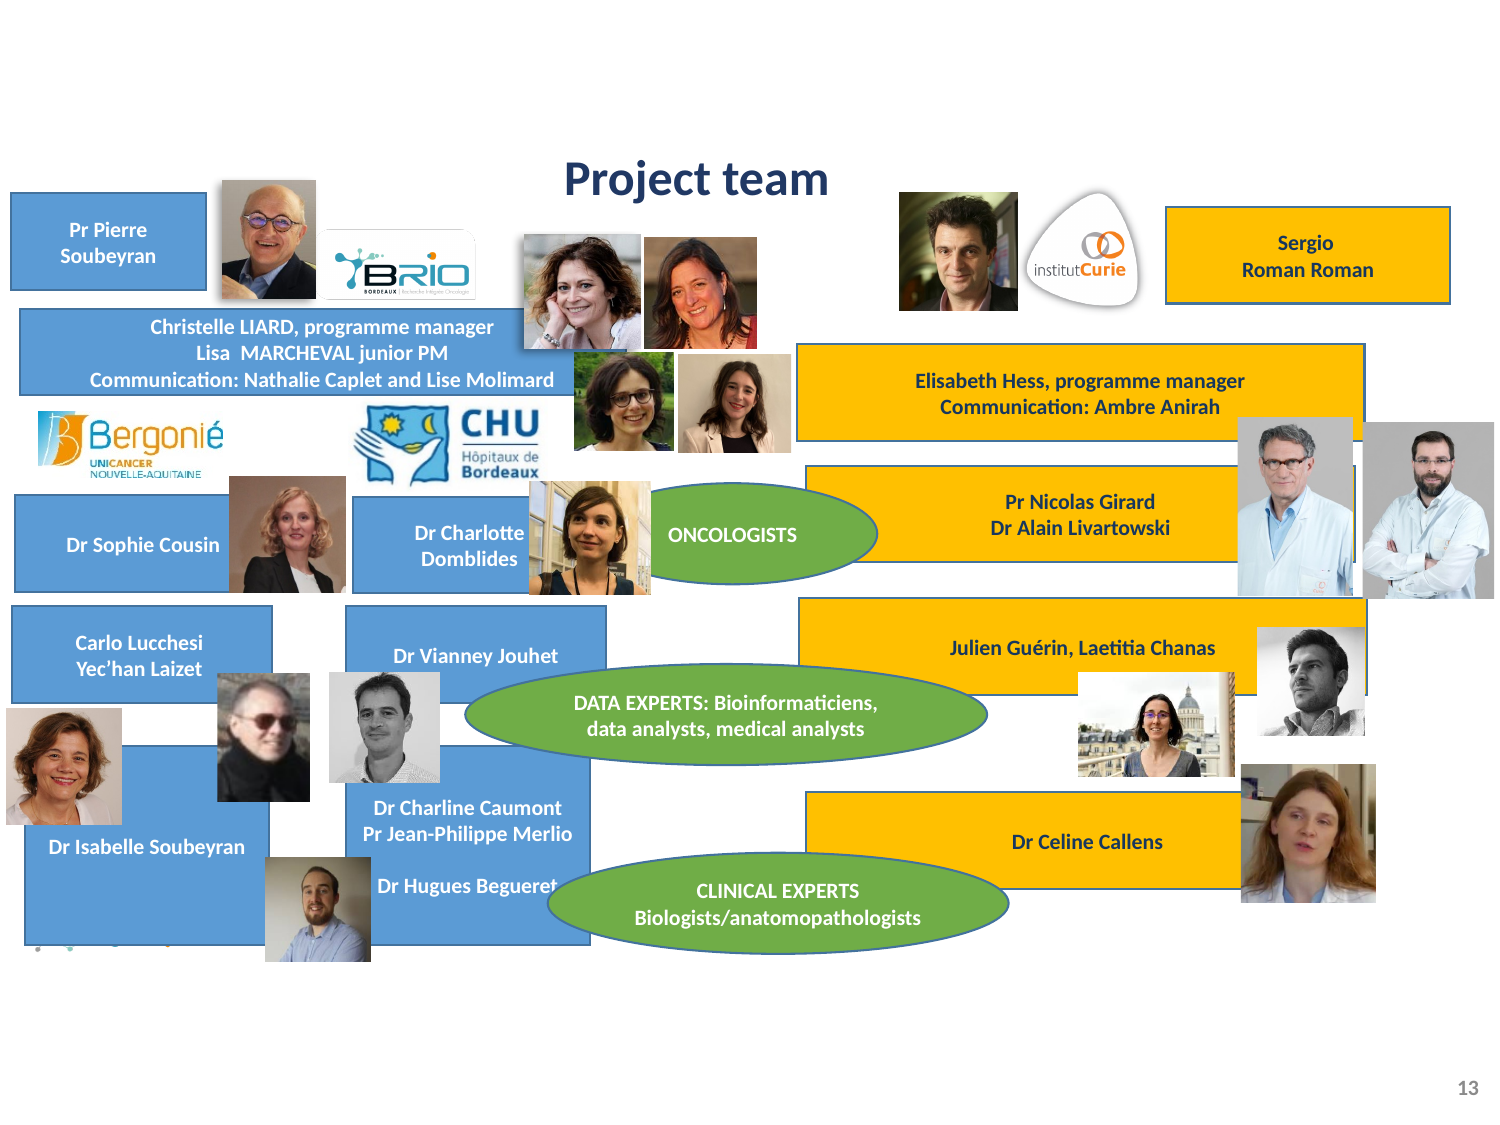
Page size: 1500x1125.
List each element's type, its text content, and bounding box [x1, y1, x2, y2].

text_box Christelle LIARD, programme manager Lisa MARCHEVAL junior PM Communication: Nathalie Caplet and Lise Molimard [19, 308, 574, 396]
text_box DATA EXPERTS: Bioinformaticiens, data analysts, medical analysts [464, 662, 989, 767]
picture [217, 673, 310, 802]
picture [6, 708, 206, 977]
picture [644, 237, 757, 349]
text_box Julien Guérin, Laetitia Chanas [798, 597, 1368, 696]
text_box Dr Charline Caumont Pr Jean-Philippe Merlio Dr Hugues Begueret [345, 745, 591, 946]
picture [524, 234, 641, 349]
text_box Elisabeth Hess, programme manager Communication: Ambre Anirah [796, 343, 1366, 442]
picture [229, 476, 346, 593]
picture [1078, 672, 1235, 777]
text_box Dr Vianney Jouhet [345, 605, 607, 704]
picture [329, 672, 440, 783]
picture [1240, 764, 1376, 903]
picture [899, 178, 1157, 324]
slide_number 13 [1413, 1052, 1495, 1121]
picture [1362, 422, 1495, 599]
text_box Sergio Roman Roman [1165, 206, 1451, 305]
text_box ONCOLOGISTS [651, 482, 879, 586]
picture [1257, 627, 1365, 736]
text_box Dr Charlotte Domblides [352, 496, 529, 594]
text_box Pr Pierre Soubeyran [10, 192, 207, 291]
text_box Pr Nicolas Girard Dr Alain Livartowski [805, 465, 1237, 563]
picture [677, 354, 792, 453]
text_box Dr Isabelle Soubeyran [206, 745, 270, 946]
picture [574, 352, 674, 451]
text_box Dr Sophie Cousin [14, 494, 229, 593]
text_box CLINICAL EXPERTS Biologists/anatomopathologists [546, 851, 1010, 955]
picture [265, 857, 371, 962]
title Project team [549, 132, 866, 228]
text_box Dr Celine Callens [805, 791, 1240, 890]
picture [1237, 417, 1353, 596]
picture [348, 397, 651, 595]
picture [222, 180, 477, 302]
picture [38, 411, 223, 478]
text_box Carlo Lucchesi Yec’han Laizet [11, 605, 273, 704]
